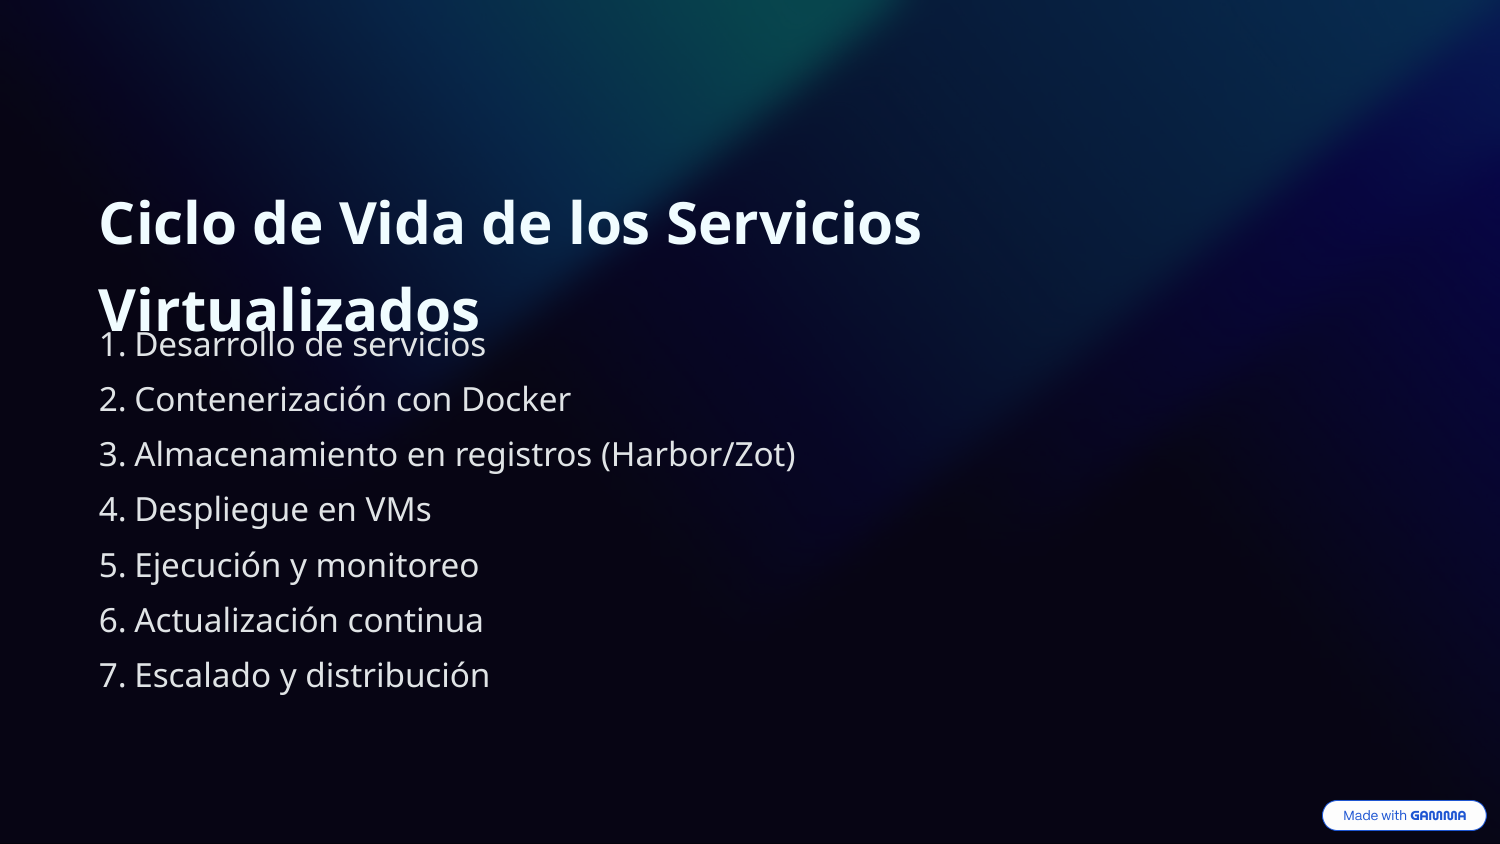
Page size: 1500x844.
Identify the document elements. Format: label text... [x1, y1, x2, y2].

text_box Despliegue en VMs [98, 464, 1401, 510]
text_box Ejecución y monitoreo [98, 519, 1401, 565]
picture [1316, 794, 1493, 837]
text_box Desarrollo de servicios [98, 299, 1401, 345]
text_box Contenerización con Docker [98, 354, 1401, 400]
text_box Escalado y distribución [98, 630, 1401, 676]
text_box Almacenamiento en registros (Harbor/Zot) [98, 409, 1401, 455]
text_box Actualización continua [98, 574, 1401, 621]
text_box Ciclo de Vida de los Servicios Virtualizados [98, 168, 1289, 243]
